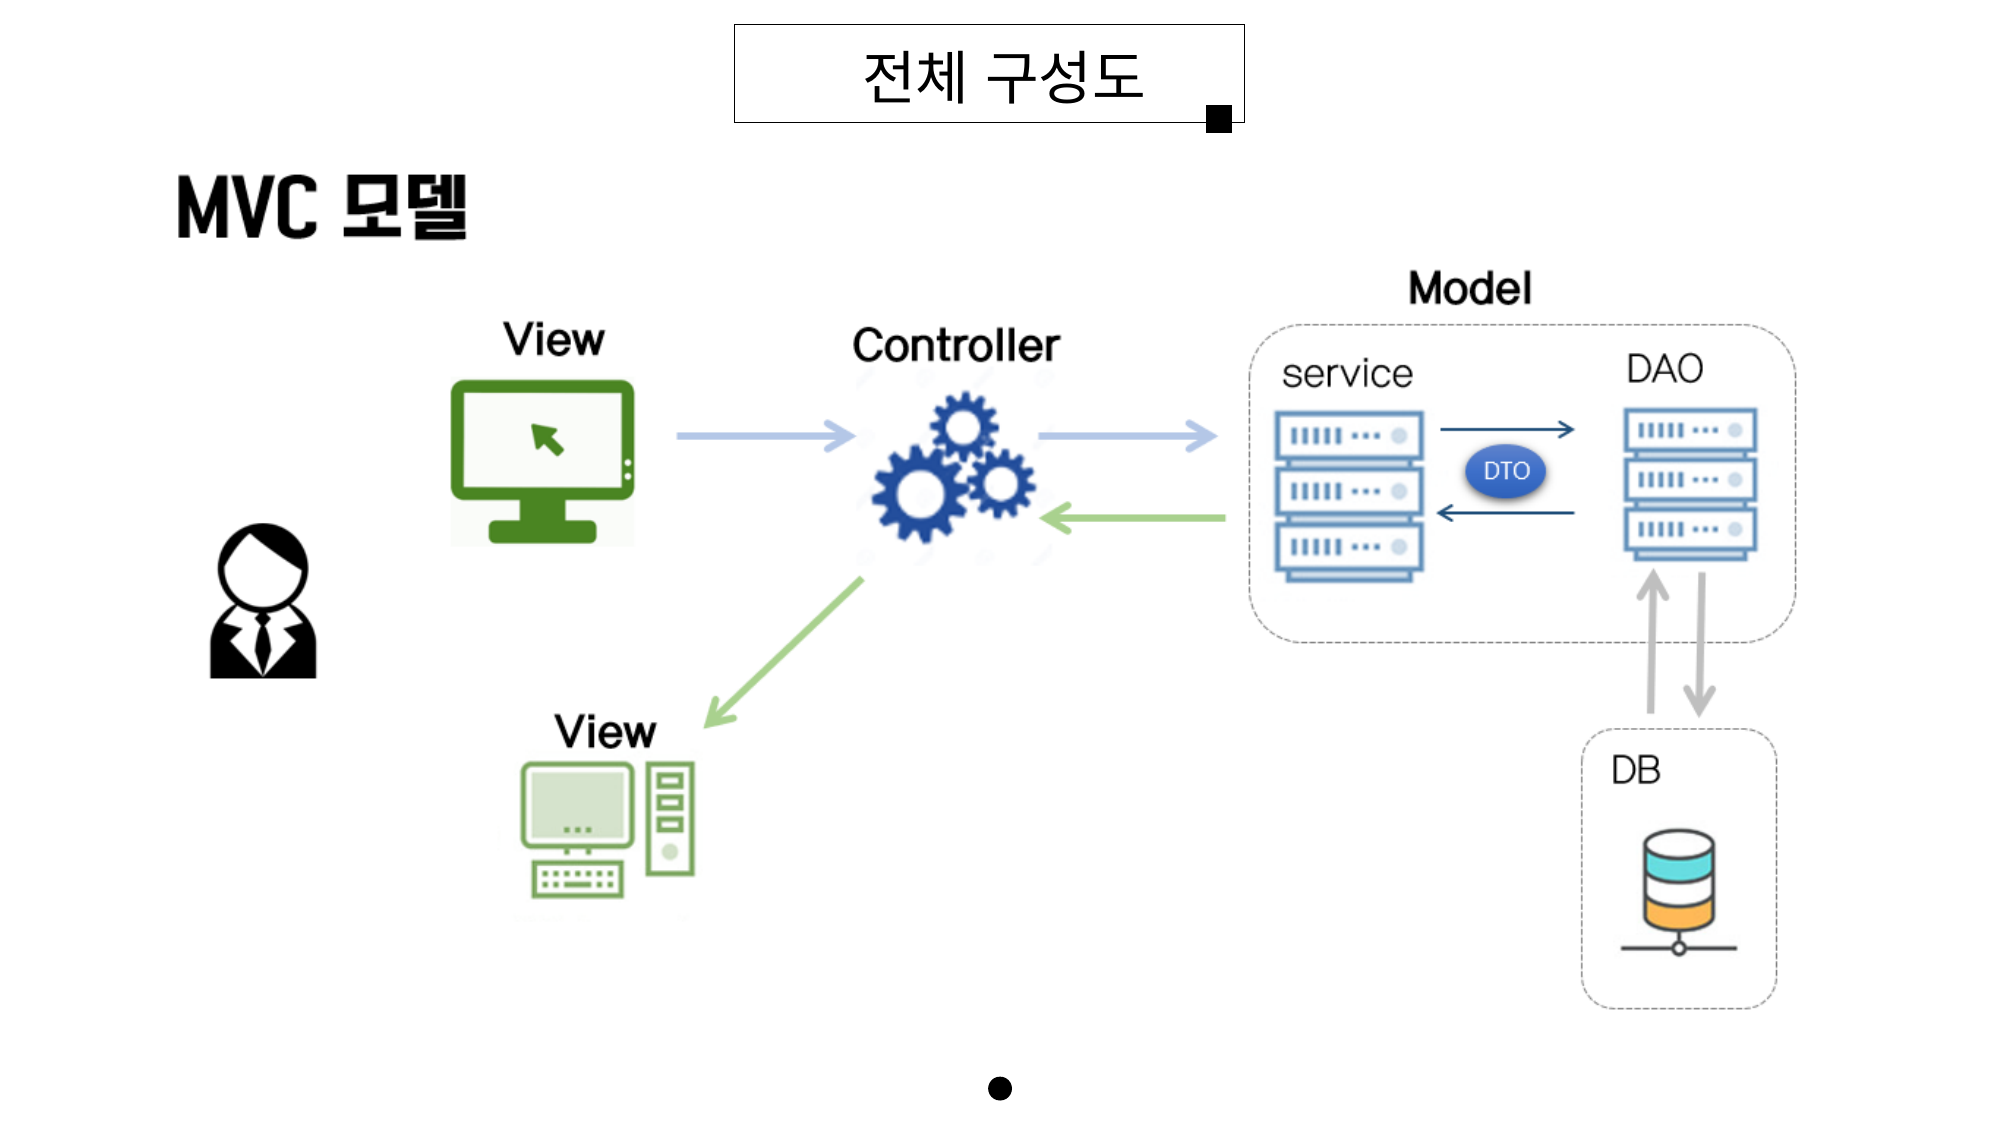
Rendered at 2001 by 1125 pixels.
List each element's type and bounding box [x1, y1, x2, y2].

text_box [733, 23, 1245, 123]
picture [161, 150, 1839, 1036]
text_box [988, 1076, 1013, 1101]
text_box [1206, 105, 1232, 133]
